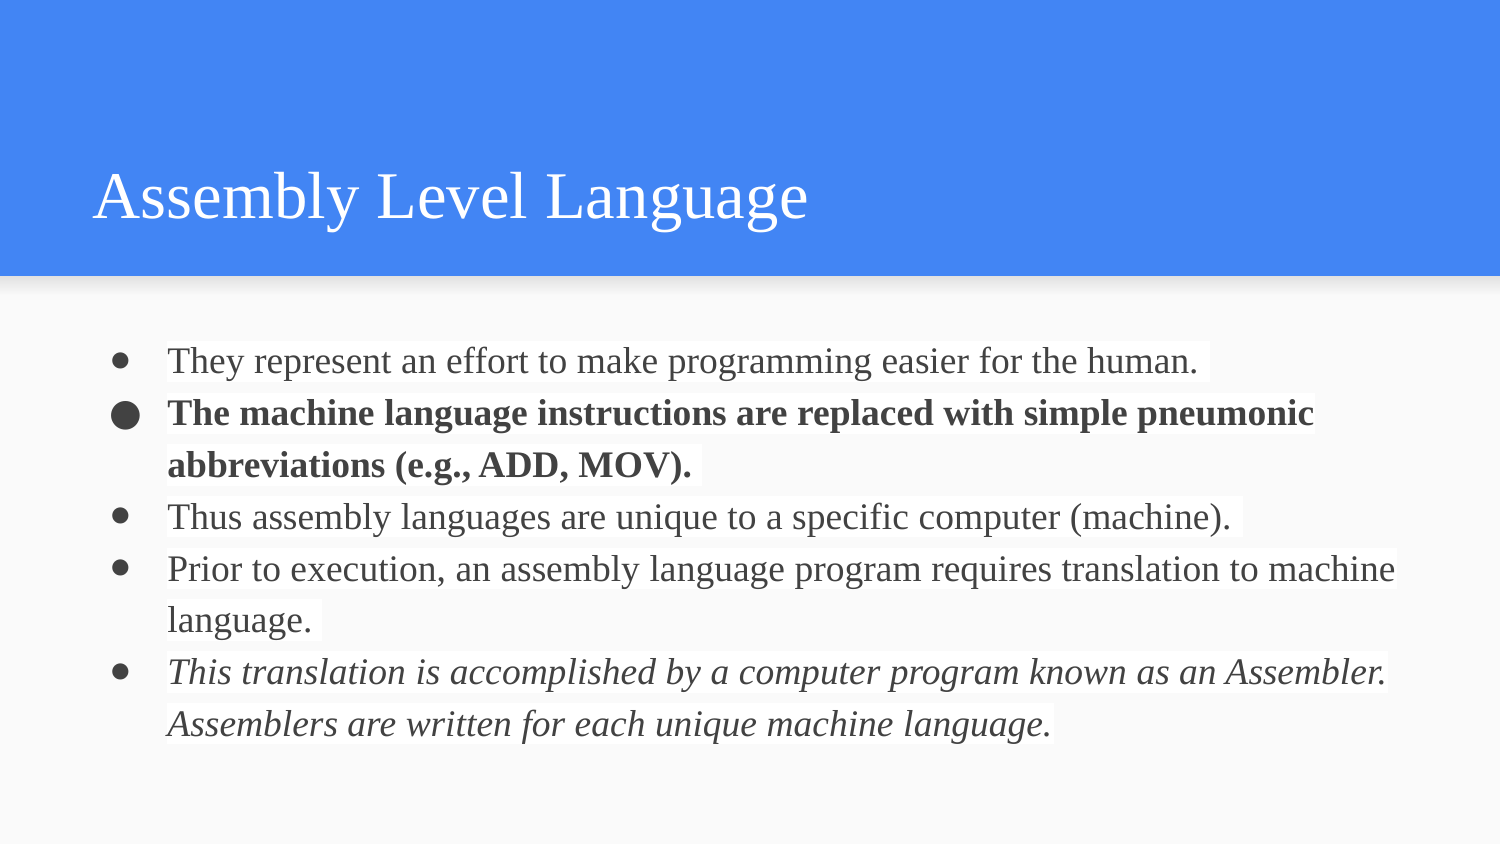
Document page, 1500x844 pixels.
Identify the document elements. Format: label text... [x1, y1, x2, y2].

title Assembly Level Language [77, 121, 1427, 248]
list They represent an effort to make programming easier for the human. The machine language instructions are replaced with simple pneumonic abbreviations (e.g., ADD, MOV). Thus assembly languages are unique to a specific computer (machine). Prior to execution, an assembly language program requires translation to machine language. This translation is accomplished by a computer program known as an Assembler. Assemblers are written for each unique machine language. [77, 314, 1427, 795]
